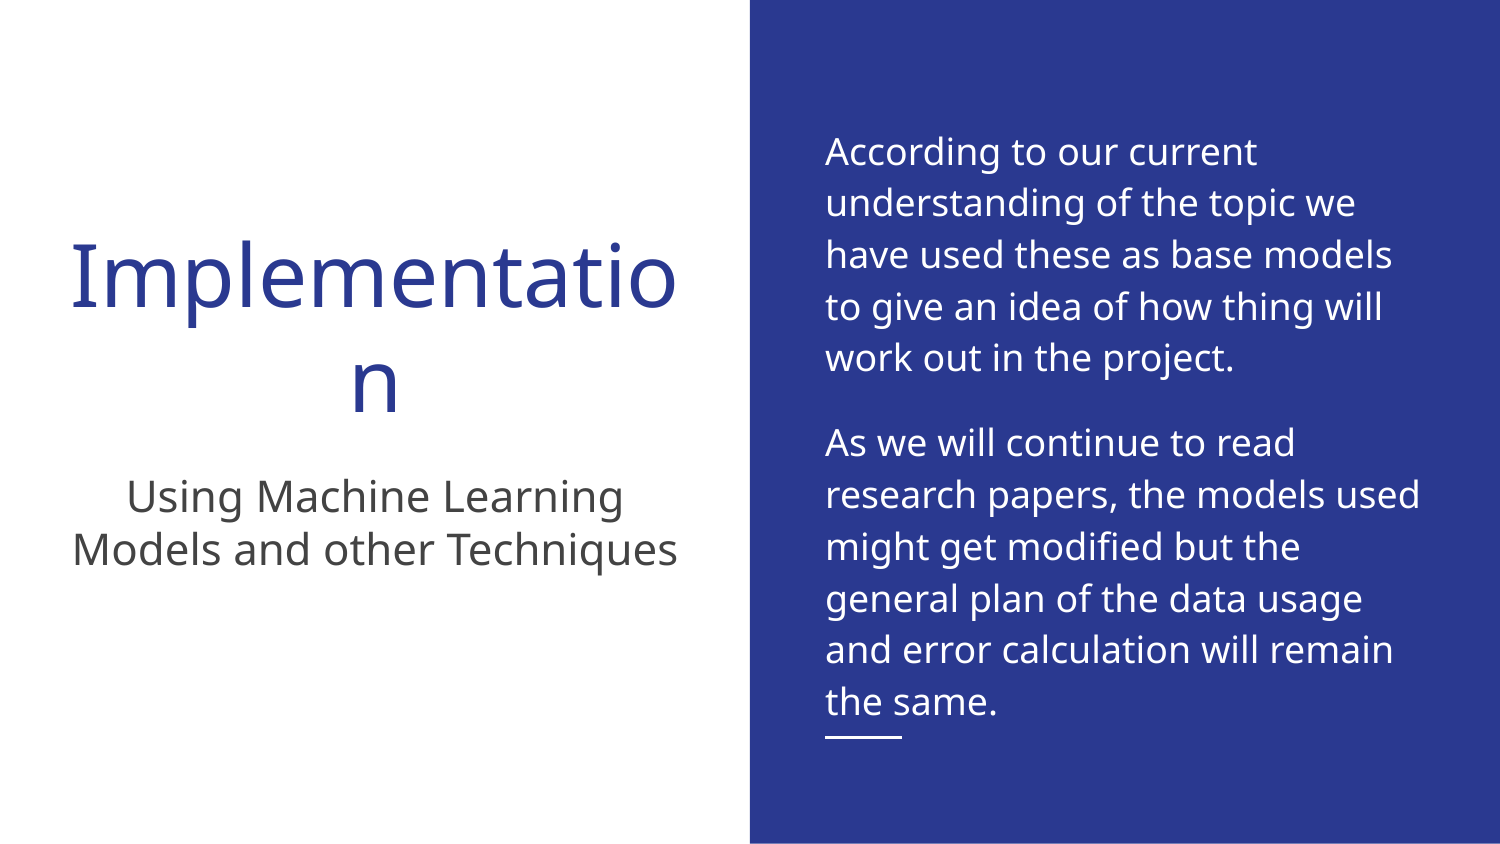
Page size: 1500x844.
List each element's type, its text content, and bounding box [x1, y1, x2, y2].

list According to our current understanding of the topic we have used these as base models to give an idea of how thing will work out in the project. As we will continue to read research papers, the models used might get modified but the general plan of the data usage and error calculation will remain the same. [810, 118, 1440, 725]
subtitle Using Machine Learning Models and other Techniques [43, 454, 708, 663]
title Implementation [43, 188, 708, 446]
